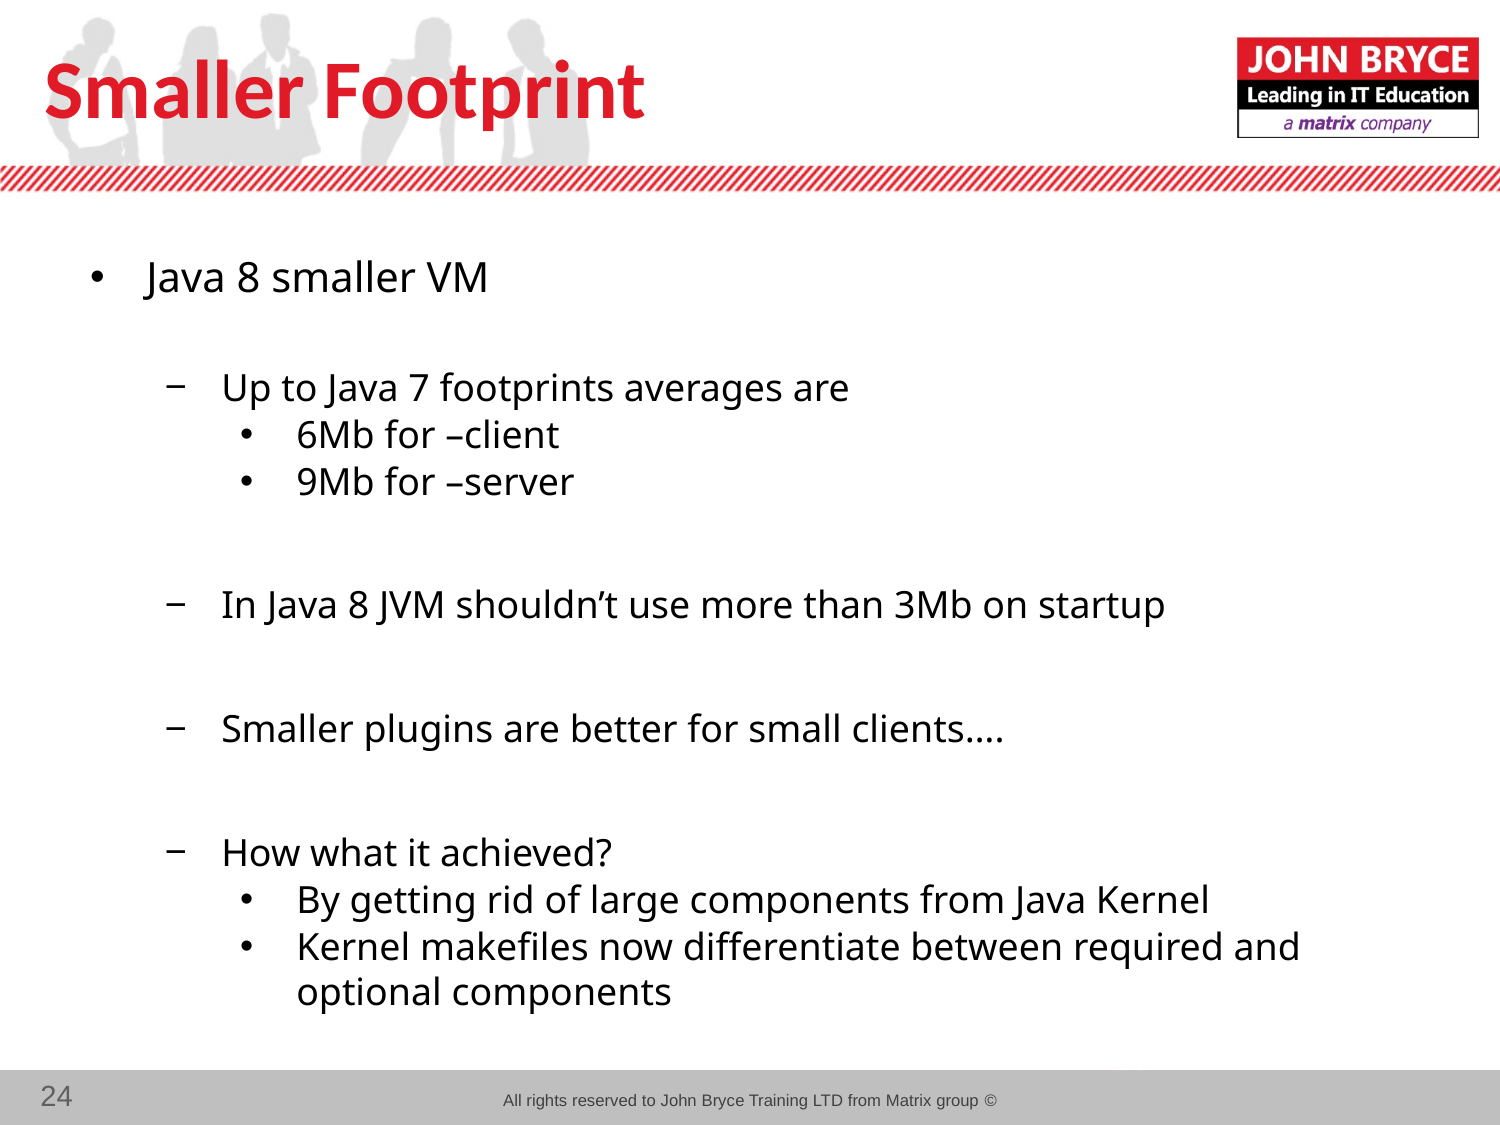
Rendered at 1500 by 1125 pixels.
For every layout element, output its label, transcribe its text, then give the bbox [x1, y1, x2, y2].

title Smaller Footprint [29, 21, 1235, 150]
list Java 8 smaller VM Up to Java 7 footprints averages are 6Mb for –client 9Mb for –server In Java 8 JVM shouldn’t use more than 3Mb on startup Smaller plugins are better for small clients…. How what it achieved? By getting rid of large components from Java Kernel Kernel makefiles now differentiate between required and optional components [75, 243, 1425, 1047]
picture [0, 0, 1500, 1070]
